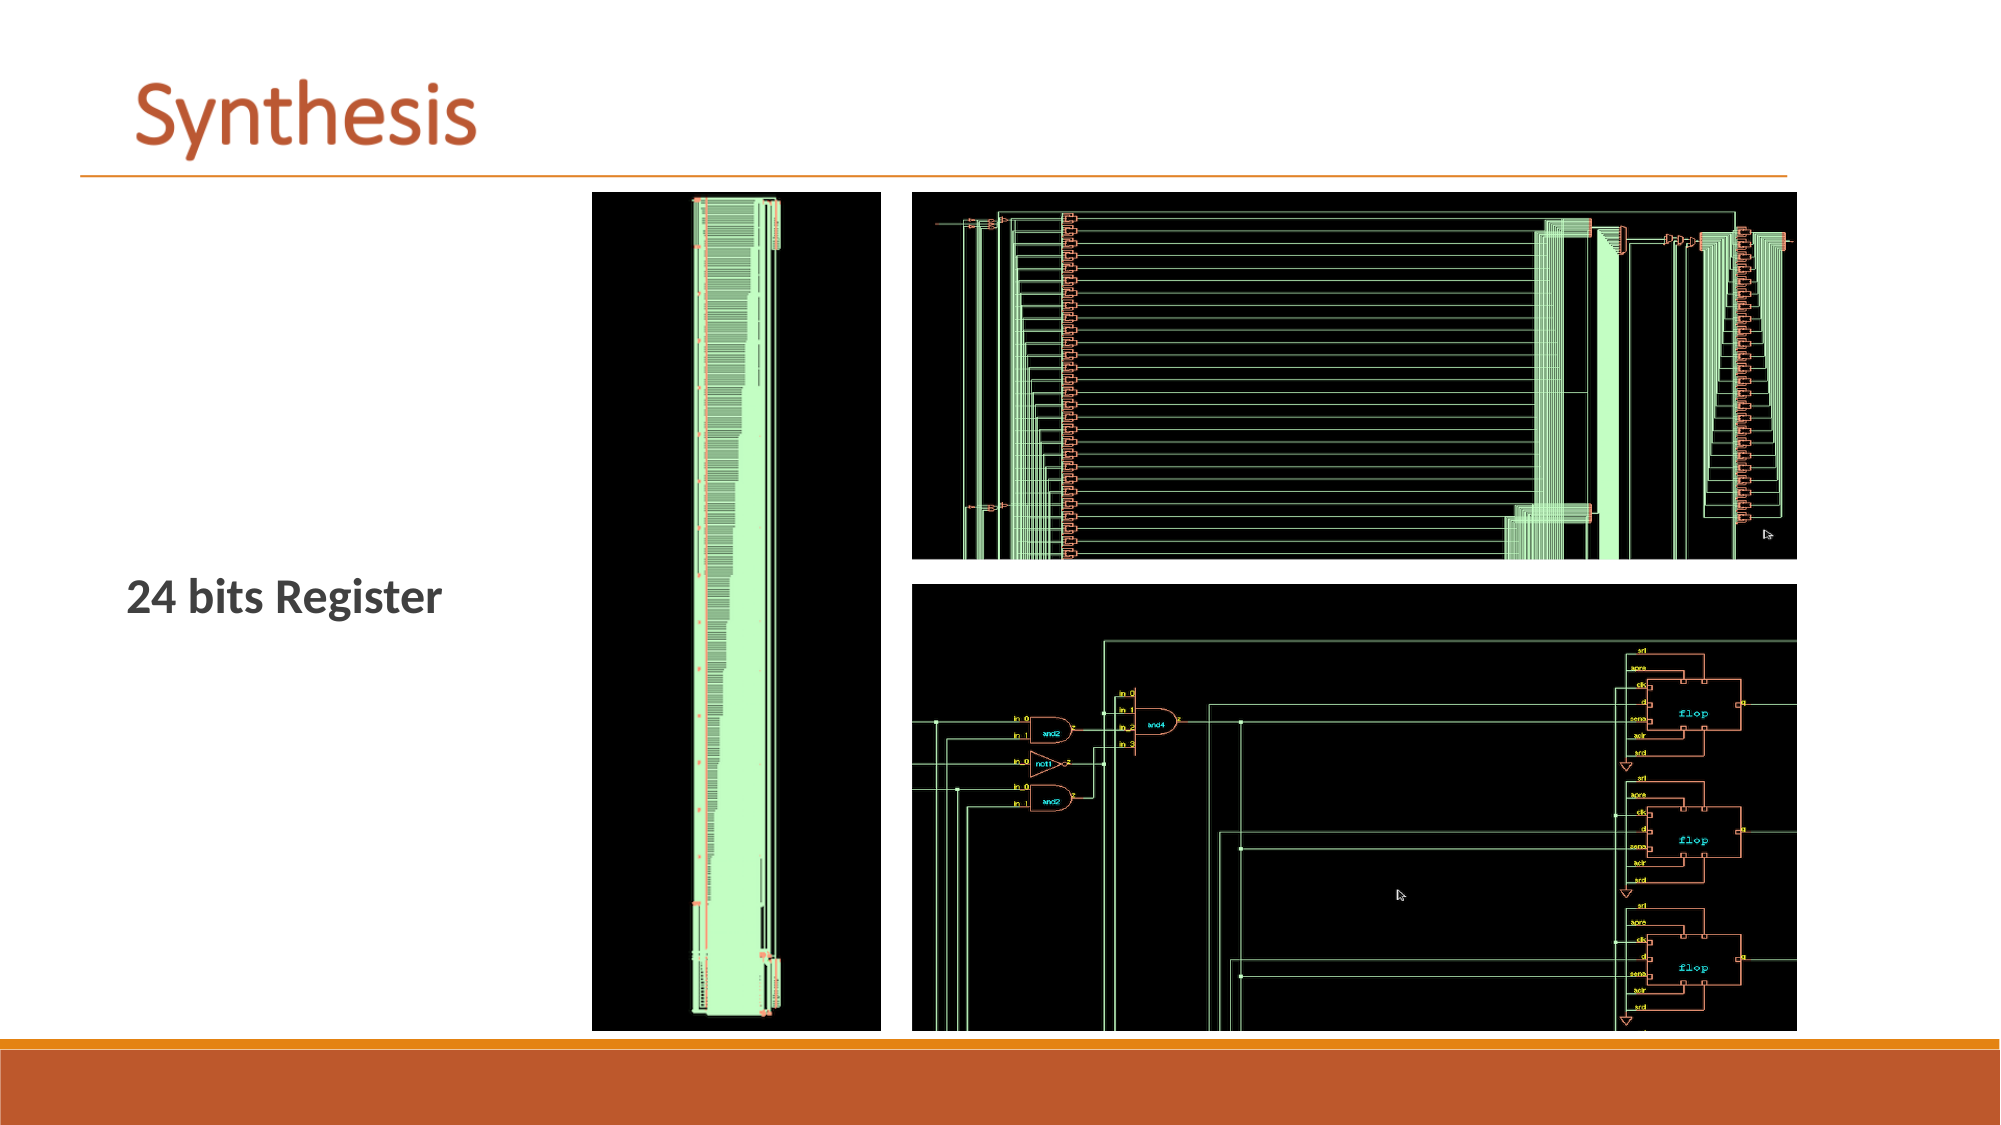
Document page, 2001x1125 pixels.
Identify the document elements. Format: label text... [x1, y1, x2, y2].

list 24 bits Register [114, 260, 588, 921]
list 24 bits Register [889, 260, 1765, 921]
picture [49, 28, 1830, 1032]
picture [912, 583, 1798, 1032]
